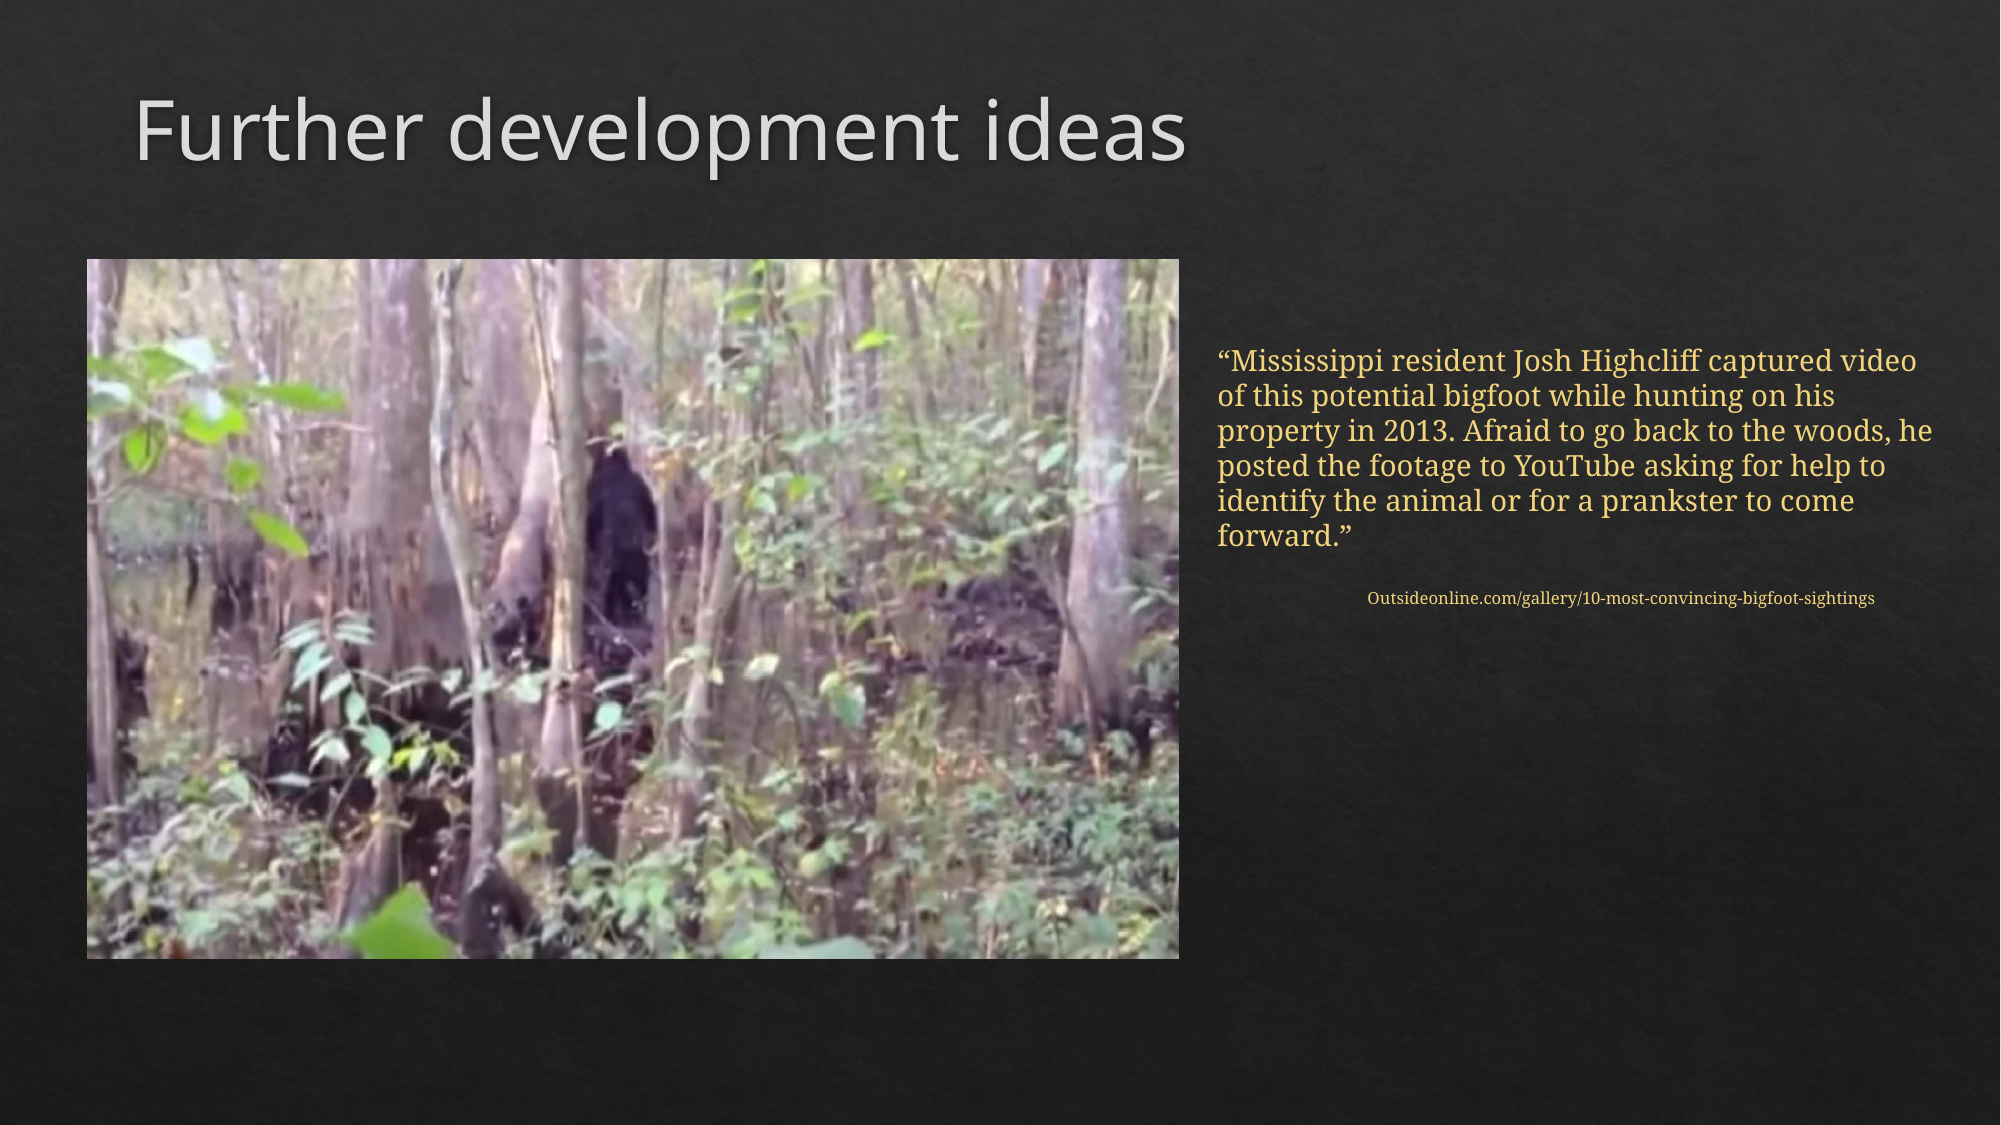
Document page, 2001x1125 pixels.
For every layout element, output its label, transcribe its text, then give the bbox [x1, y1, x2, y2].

picture [0, 0, 2001, 1125]
title Further development ideas [117, 47, 1817, 208]
text_box “Mississippi resident Josh Highcliff captured video of this potential bigfoot while hunting on his property in 2013. Afraid to go back to the woods, he posted the footage to YouTube asking for help to identify the animal or for a prankster to come forward.” Outsideonline.com/gallery/10-most-convincing-bigfoot-sightings [1202, 335, 1956, 650]
